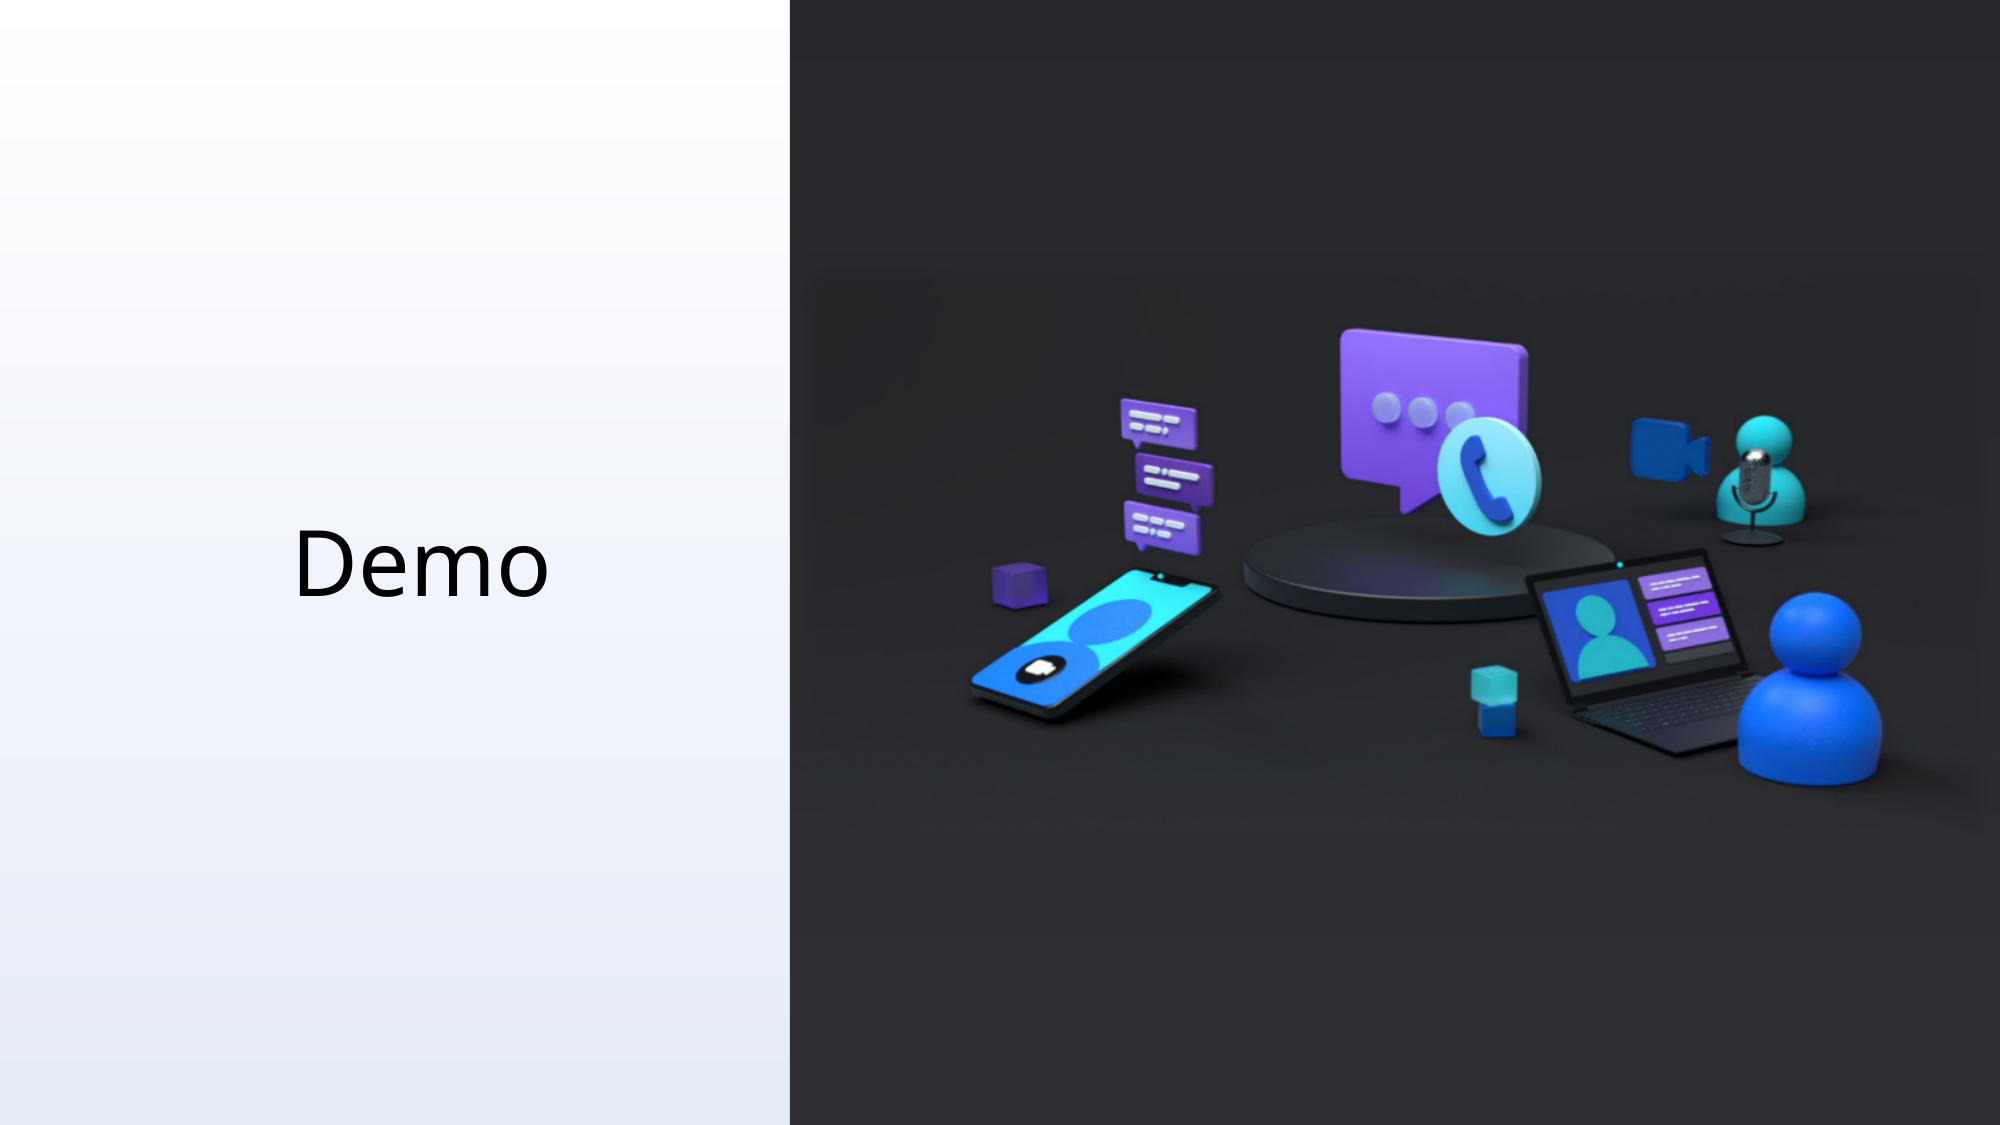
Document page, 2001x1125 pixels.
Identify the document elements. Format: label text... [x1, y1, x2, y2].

text_box Demo [108, 443, 735, 682]
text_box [789, 0, 2000, 1125]
